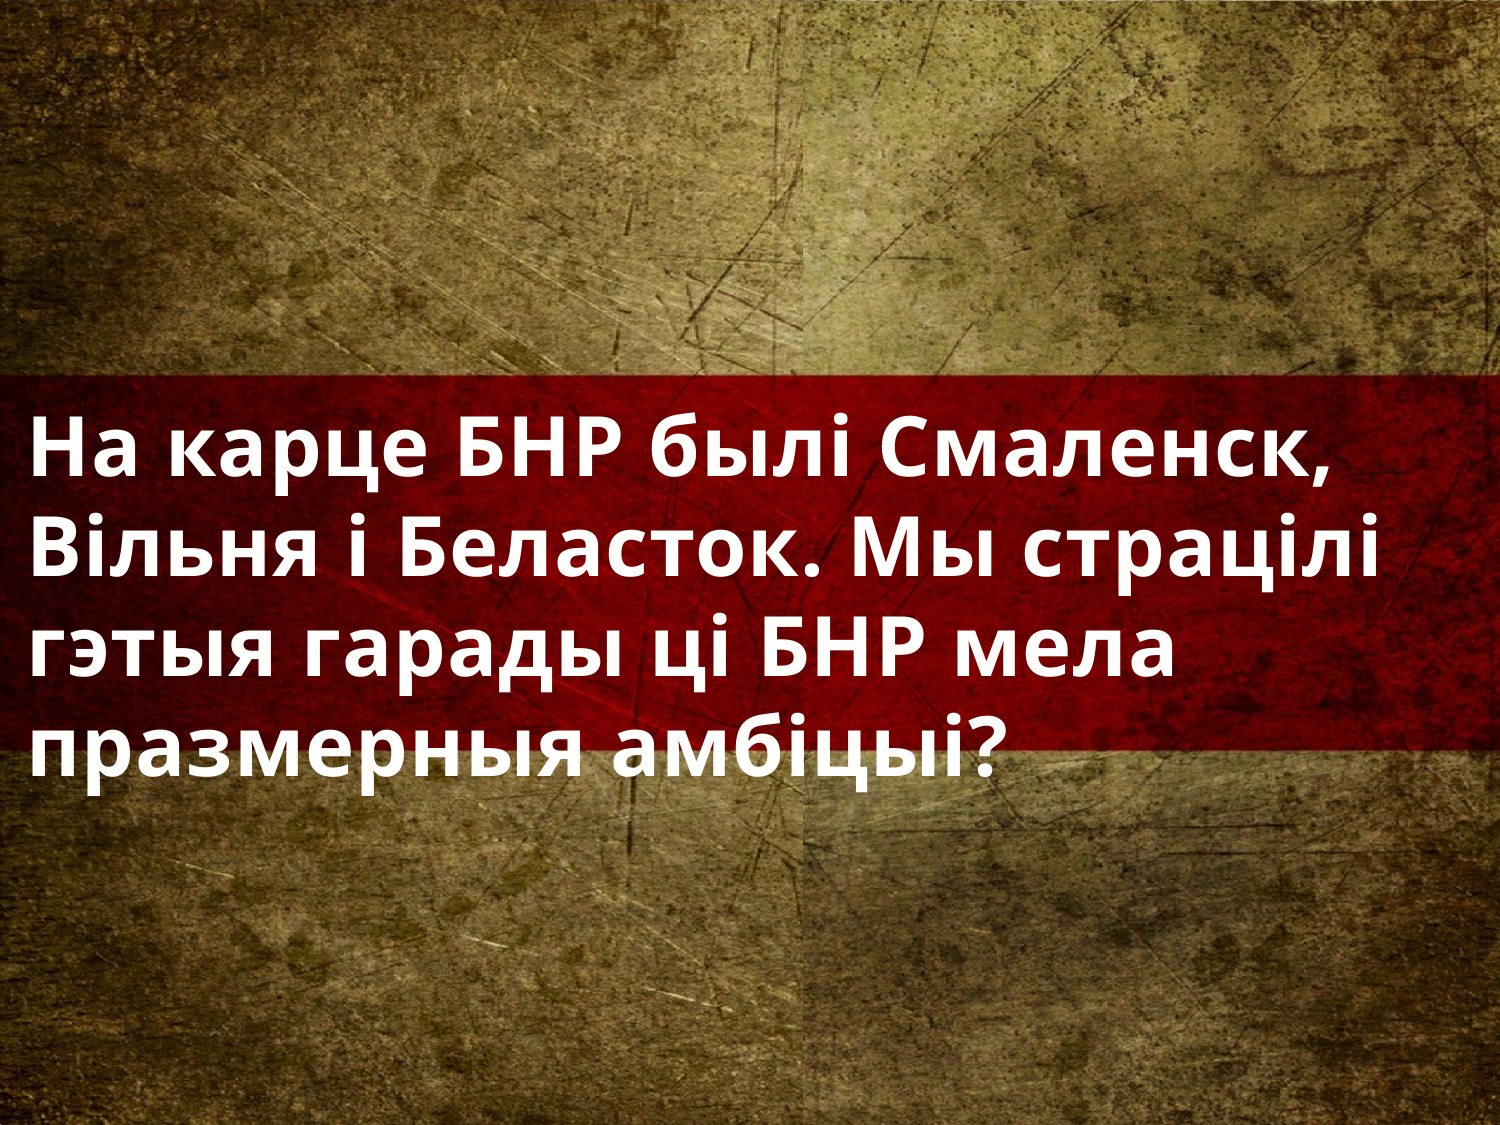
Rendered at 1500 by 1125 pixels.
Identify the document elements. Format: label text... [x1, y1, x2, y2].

picture [0, 0, 1500, 1125]
text_box На карце БНР былі Смаленск, Вільня і Беласток. Мы страцілі гэтыя гарады ці БНР мела празмерныя амбіцыі? [11, 385, 1500, 801]
